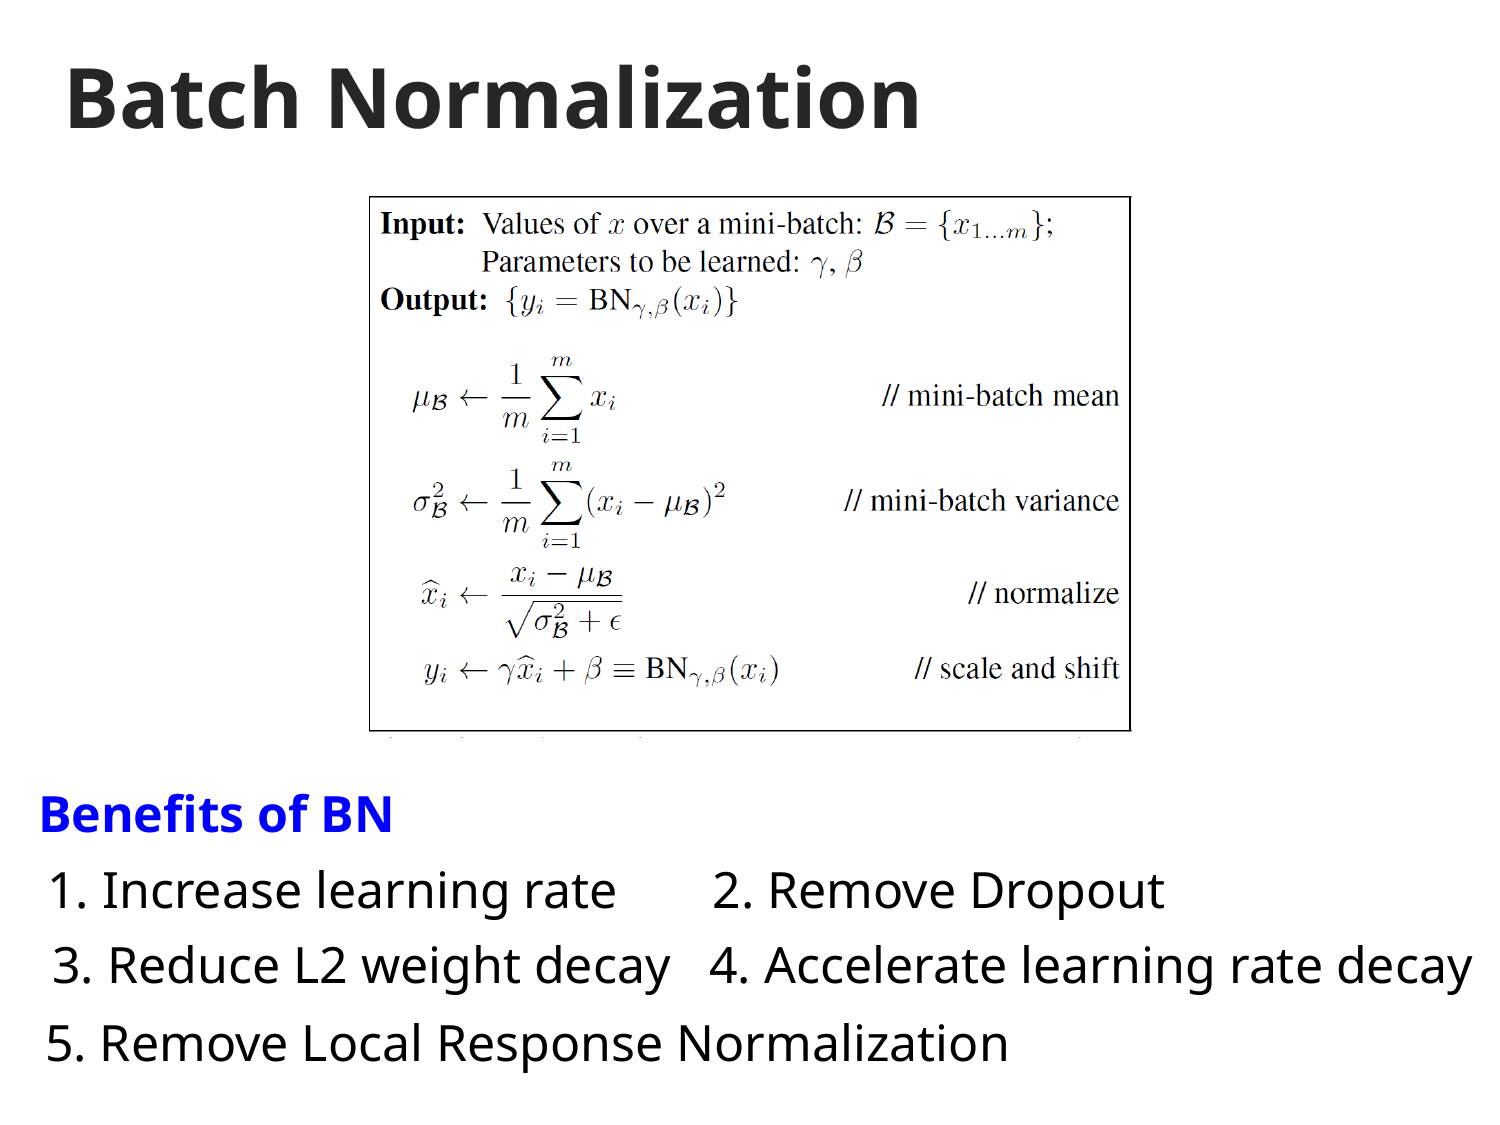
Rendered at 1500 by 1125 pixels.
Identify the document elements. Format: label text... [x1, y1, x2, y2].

text_box 4. Accelerate learning rate decay [694, 926, 1488, 1002]
text_box 1. Increase learning rate [32, 850, 634, 926]
text_box 3. Reduce L2 weight decay [37, 926, 686, 1002]
title Batch Normalization [48, 41, 1456, 149]
picture [361, 190, 1141, 738]
text_box 5. Remove Local Response Normalization [30, 1004, 1026, 1080]
text_box 2. Remove Dropout [697, 850, 1181, 926]
text_box Benefits of BN [23, 775, 410, 850]
